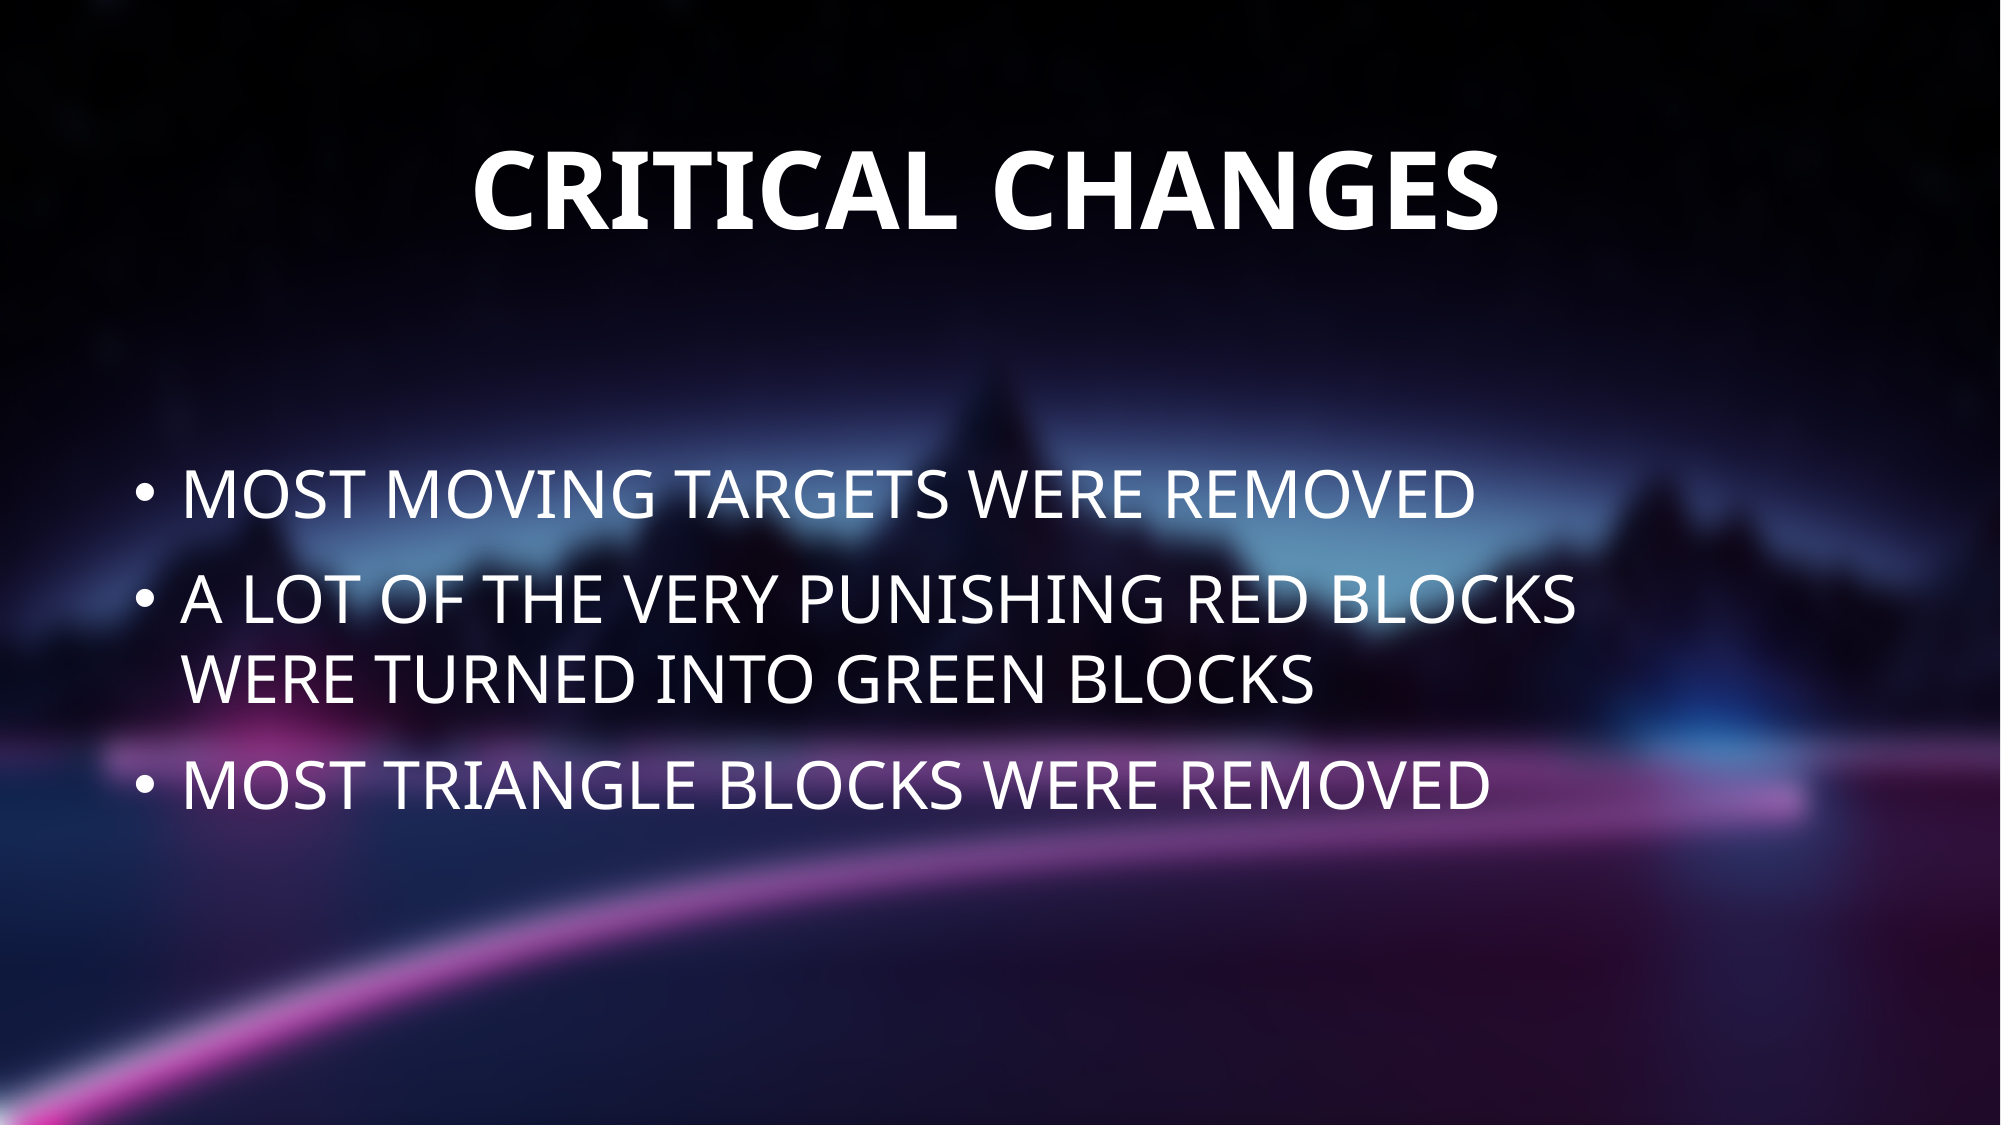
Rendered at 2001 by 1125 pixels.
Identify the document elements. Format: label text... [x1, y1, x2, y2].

picture [0, 0, 2001, 1125]
title Critical changes [0, 29, 2000, 343]
list Most moving targets were removed A lot of the very punishing red blocks were turned into green blocks Most triangle blocks were removed [118, 411, 1744, 969]
